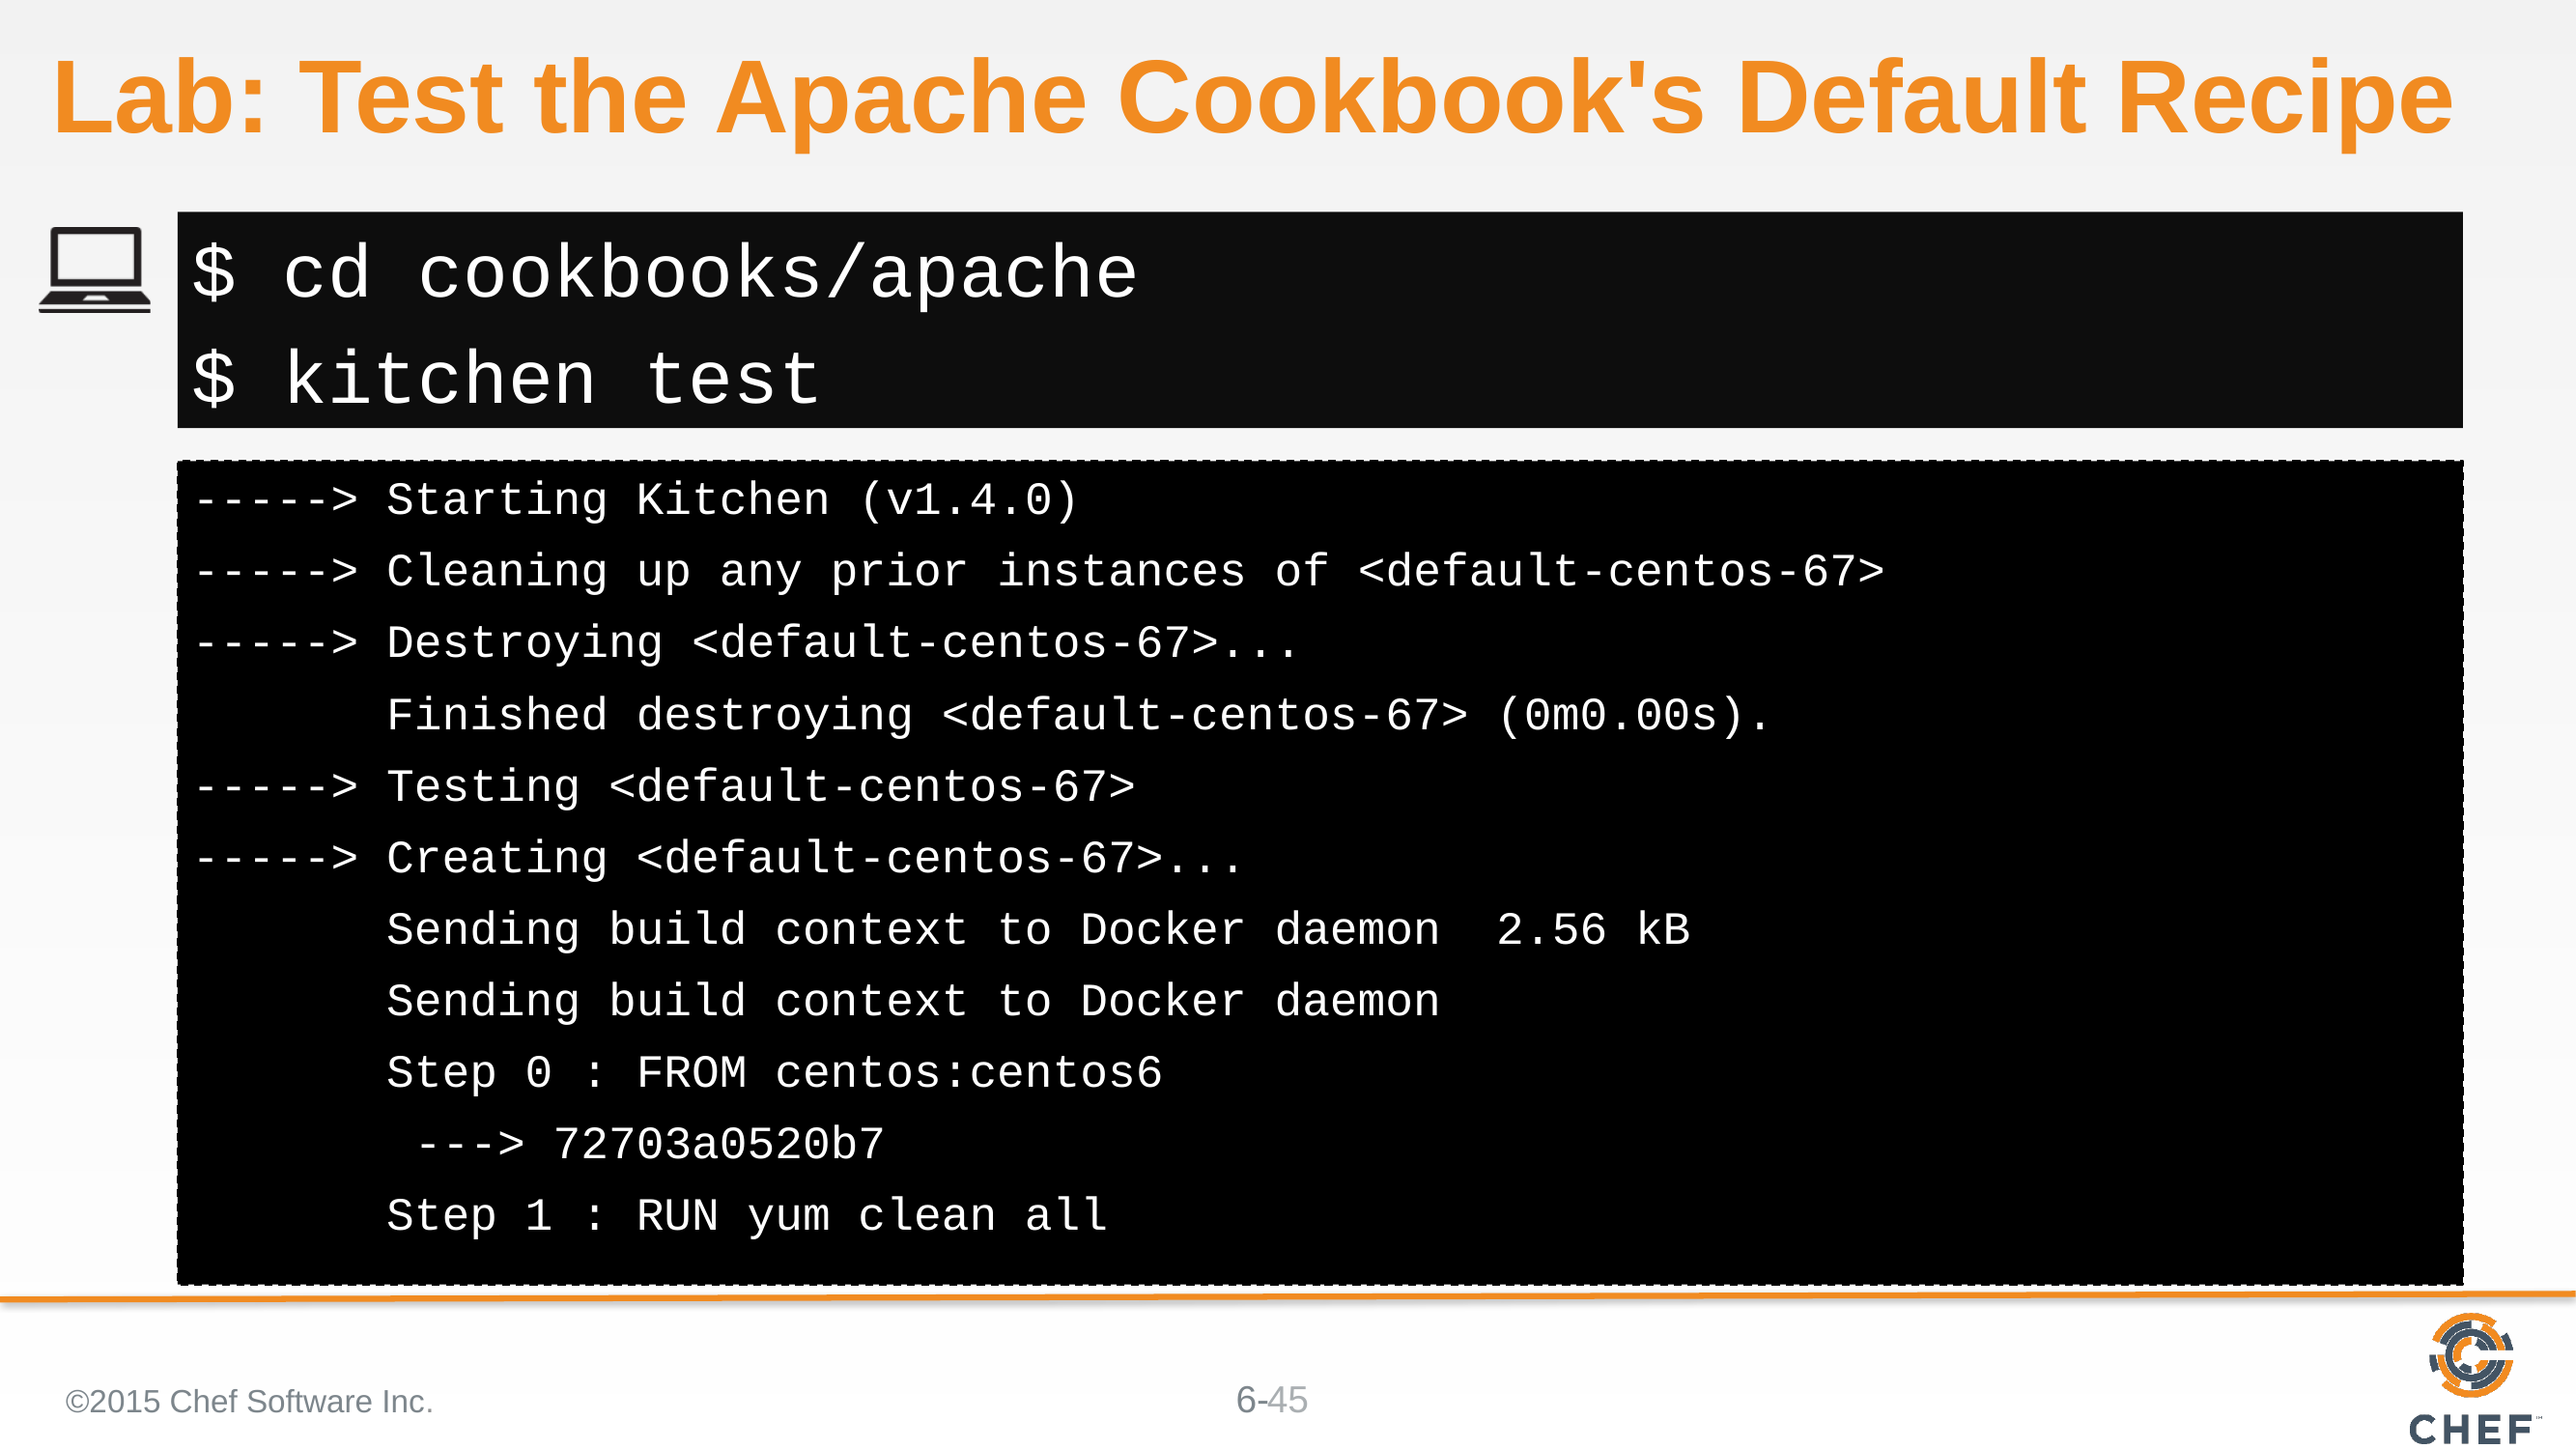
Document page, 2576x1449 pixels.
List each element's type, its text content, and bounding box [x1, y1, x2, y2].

list $ cd cookbooks/apache $ kitchen test [177, 212, 2463, 429]
slide_number 45 [998, 1359, 1578, 1437]
footer ©2015 Chef Software Inc. [51, 1359, 952, 1440]
title Lab: Test the Apache Cookbook's Default Recipe [51, 43, 2549, 180]
picture [2399, 1297, 2550, 1449]
list -----> Starting Kitchen (v1.4.0) -----> Cleaning up any prior instances of <default-centos-67> -----> Destroying <default-centos-67>... Finished destroying <default-centos-67> (0m0.00s). -----> Testing <default-centos-67> -----> Creating <default-centos-67>... Sending build context to Docker daemon 2.56 kB Sending build context to Docker daemon Step 0 : FROM centos:centos6 ---> 72703a0520b7 Step 1 : RUN yum clean all [177, 460, 2464, 1286]
